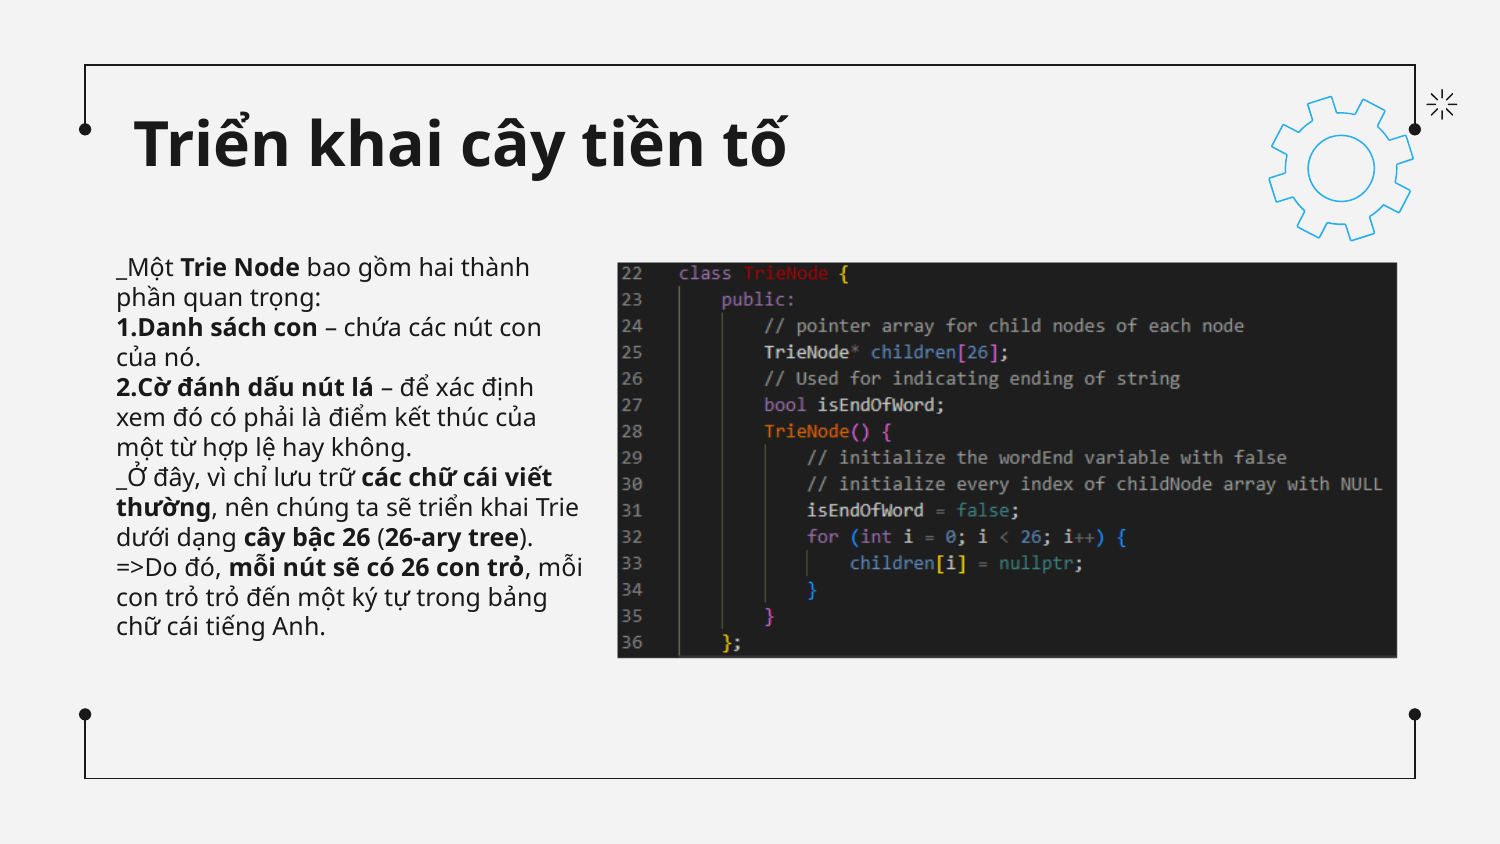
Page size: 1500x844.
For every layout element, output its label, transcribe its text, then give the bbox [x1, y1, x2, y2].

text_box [1267, 88, 1458, 242]
picture [615, 259, 1400, 661]
title Triển khai cây tiền tố [118, 88, 1266, 183]
subtitle _Một Trie Node bao gồm hai thành phần quan trọng: Danh sách con – chứa các nút con của nó. Cờ đánh dấu nút lá – để xác định xem đó có phải là điểm kết thúc của một từ hợp lệ hay không. _Ở đây, vì chỉ lưu trữ các chữ cái viết thường, nên chúng ta sẽ triển khai Trie dưới dạng cây bậc 26 (26-ary tree). =>Do đó, mỗi nút sẽ có 26 con trỏ, mỗi con trỏ trỏ đến một ký tự trong bảng chữ cái tiếng Anh. [100, 208, 599, 714]
